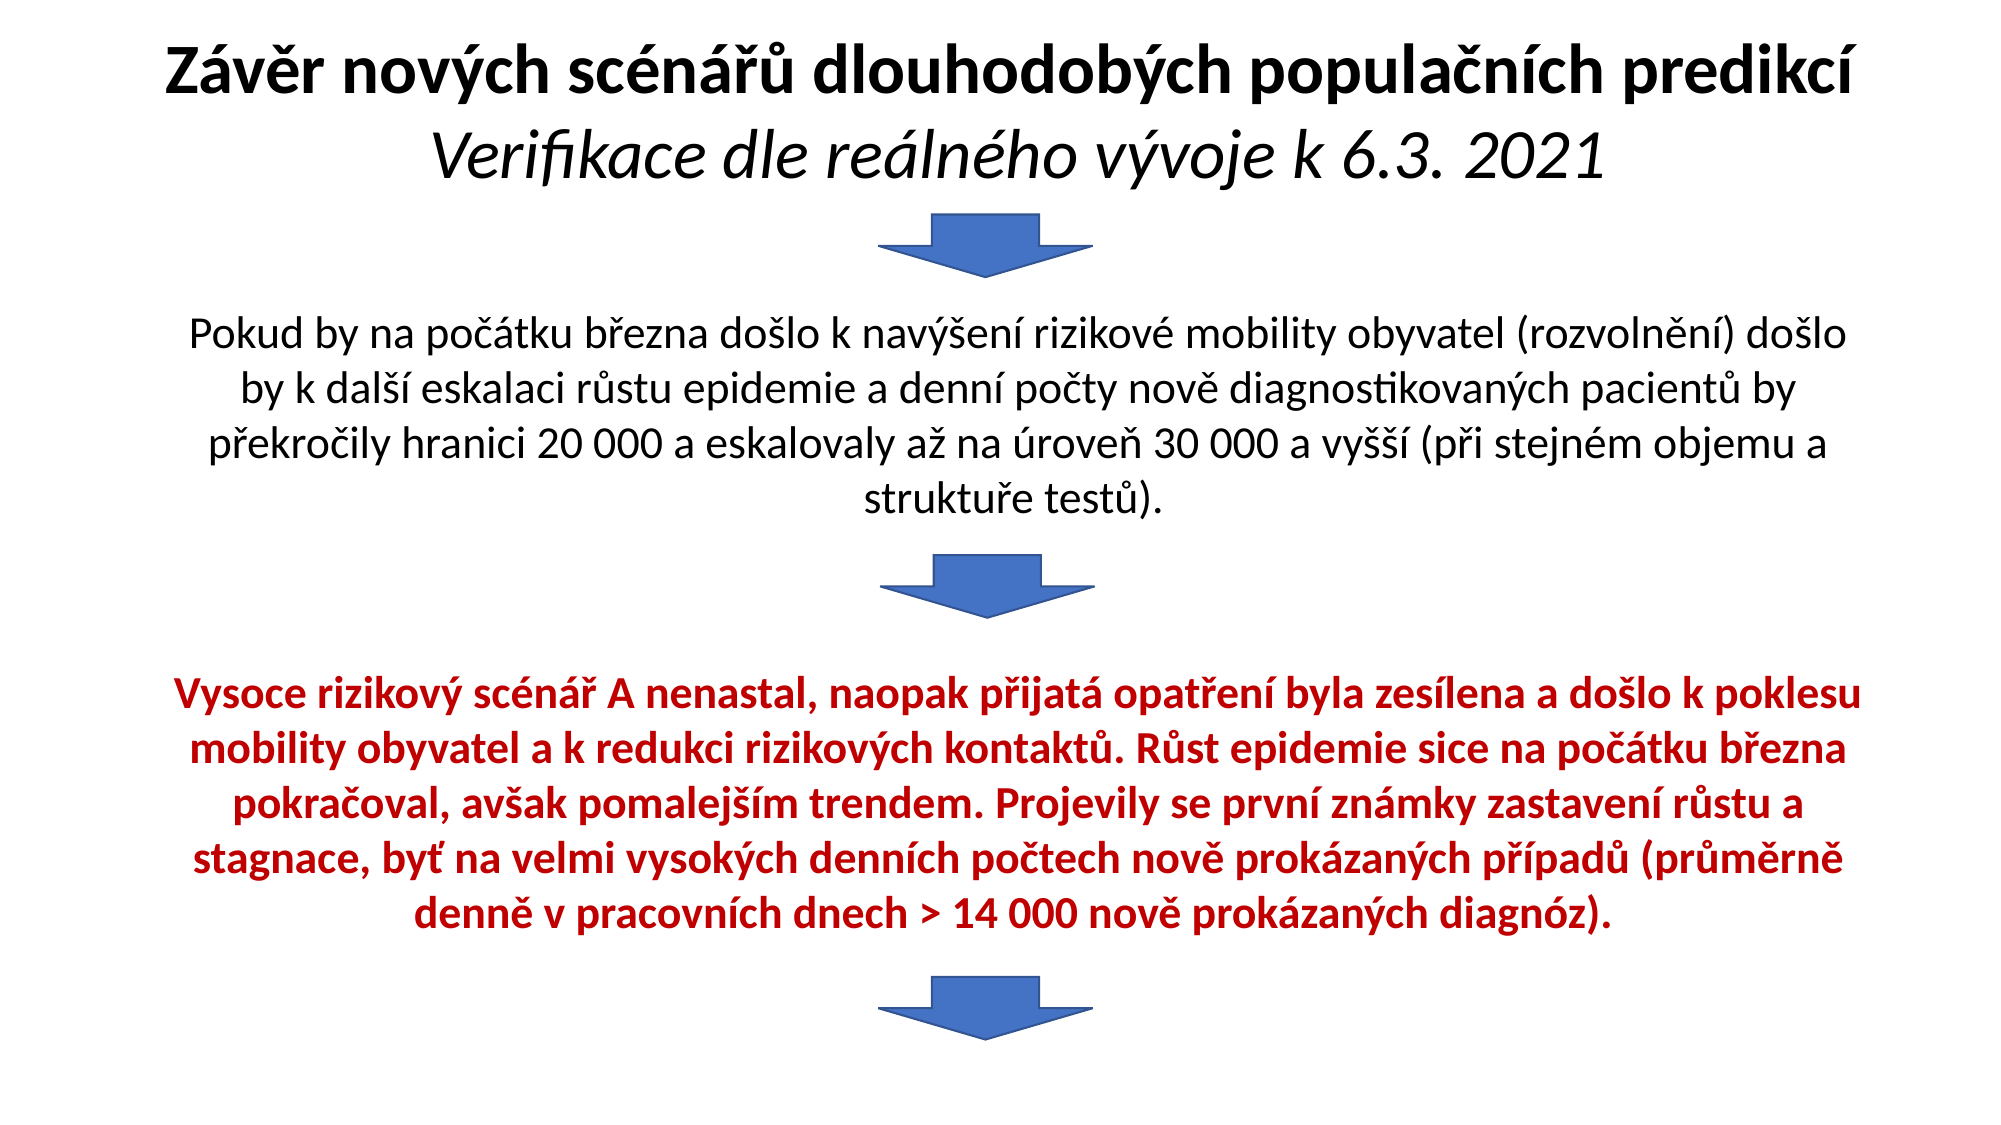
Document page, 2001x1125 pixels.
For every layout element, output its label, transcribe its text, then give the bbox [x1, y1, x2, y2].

text_box [877, 975, 1094, 1041]
text_box Závěr nových scénářů dlouhodobých populačních predikcí Verifikace dle reálného vývoje k 6.3. 2021 Pokud by na počátku března došlo k navýšení rizikové mobility obyvatel (rozvolnění) došlo by k další eskalaci růstu epidemie a denní počty nově diagnostikovaných pacientů by překročily hranici 20 000 a eskalovaly až na úroveň 30 000 a vyšší (při stejném objemu a struktuře testů). Vysoce rizikový scénář A nenastal, naopak přijatá opatření byla zesílena a došlo k poklesu mobility obyvatel a k redukci rizikových kontaktů. Růst epidemie sice na počátku března pokračoval, avšak pomalejším trendem. Projevily se první známky zastavení růstu a stagnace, byť na velmi vysokých denních počtech nově prokázaných případů (průměrně denně v pracovních dnech > 14 000 nově prokázaných diagnóz). [148, 15, 1890, 1055]
text_box [877, 213, 1094, 279]
text_box [879, 554, 1095, 619]
